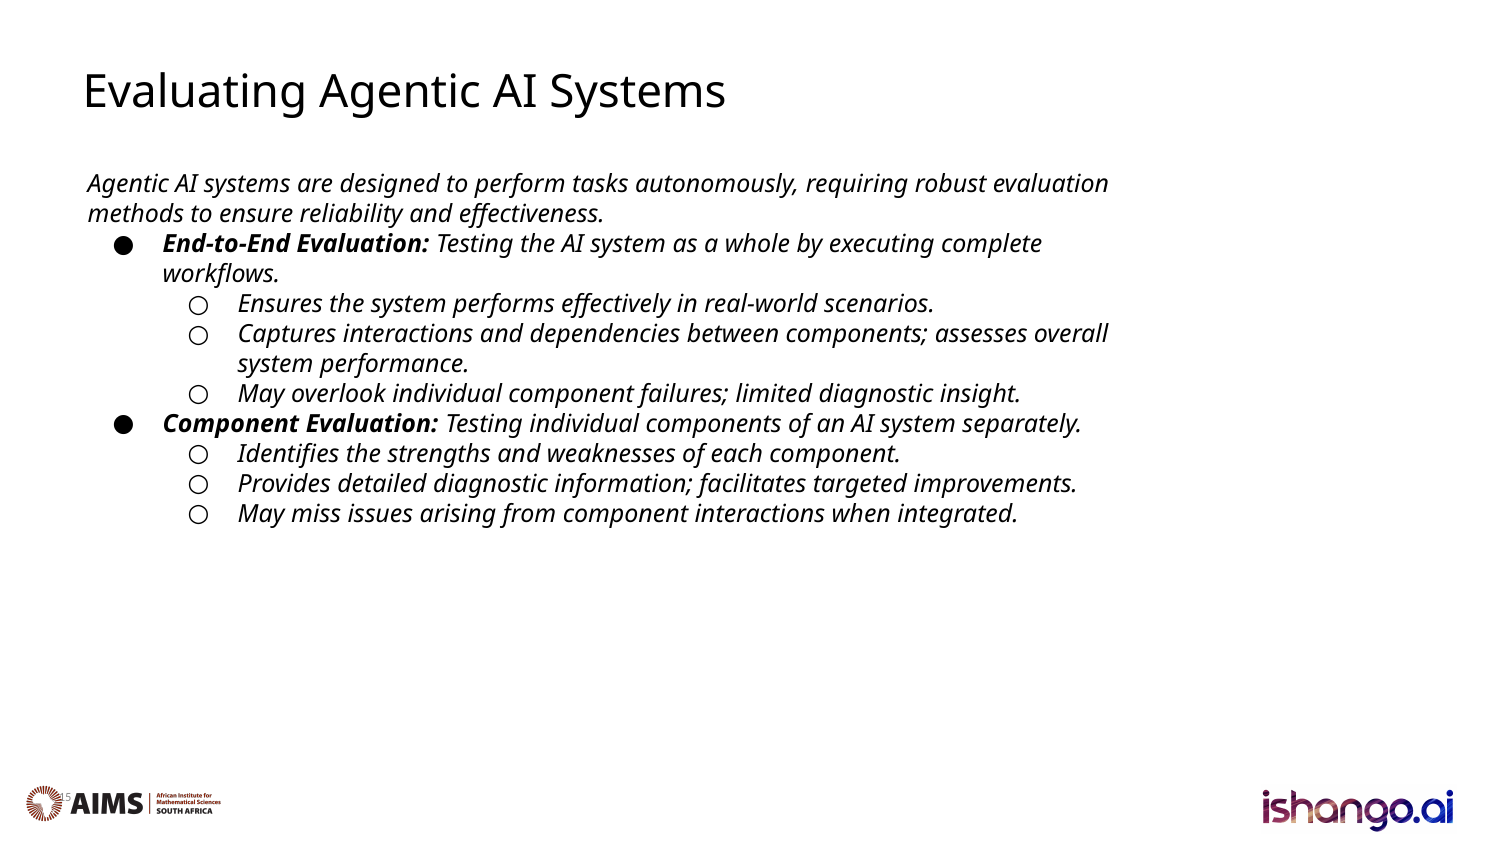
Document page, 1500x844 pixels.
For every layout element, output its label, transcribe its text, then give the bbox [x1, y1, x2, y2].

picture [25, 784, 221, 823]
picture [1261, 784, 1457, 834]
slide_number ‹#› [11, 784, 72, 807]
title Evaluating Agentic AI Systems [82, 26, 1418, 116]
text_box Agentic AI systems are designed to perform tasks autonomously, requiring robust evaluation methods to ensure reliability and effectiveness. End-to-End Evaluation: Testing the AI system as a whole by executing complete workflows. Ensures the system performs effectively in real-world scenarios. Captures interactions and dependencies between components; assesses overall system performance. May overlook individual component failures; limited diagnostic insight. Component Evaluation: Testing individual components of an AI system separately. Identifies the strengths and weaknesses of each component. Provides detailed diagnostic information; facilitates targeted improvements. May miss issues arising from component interactions when integrated. [72, 152, 1159, 543]
